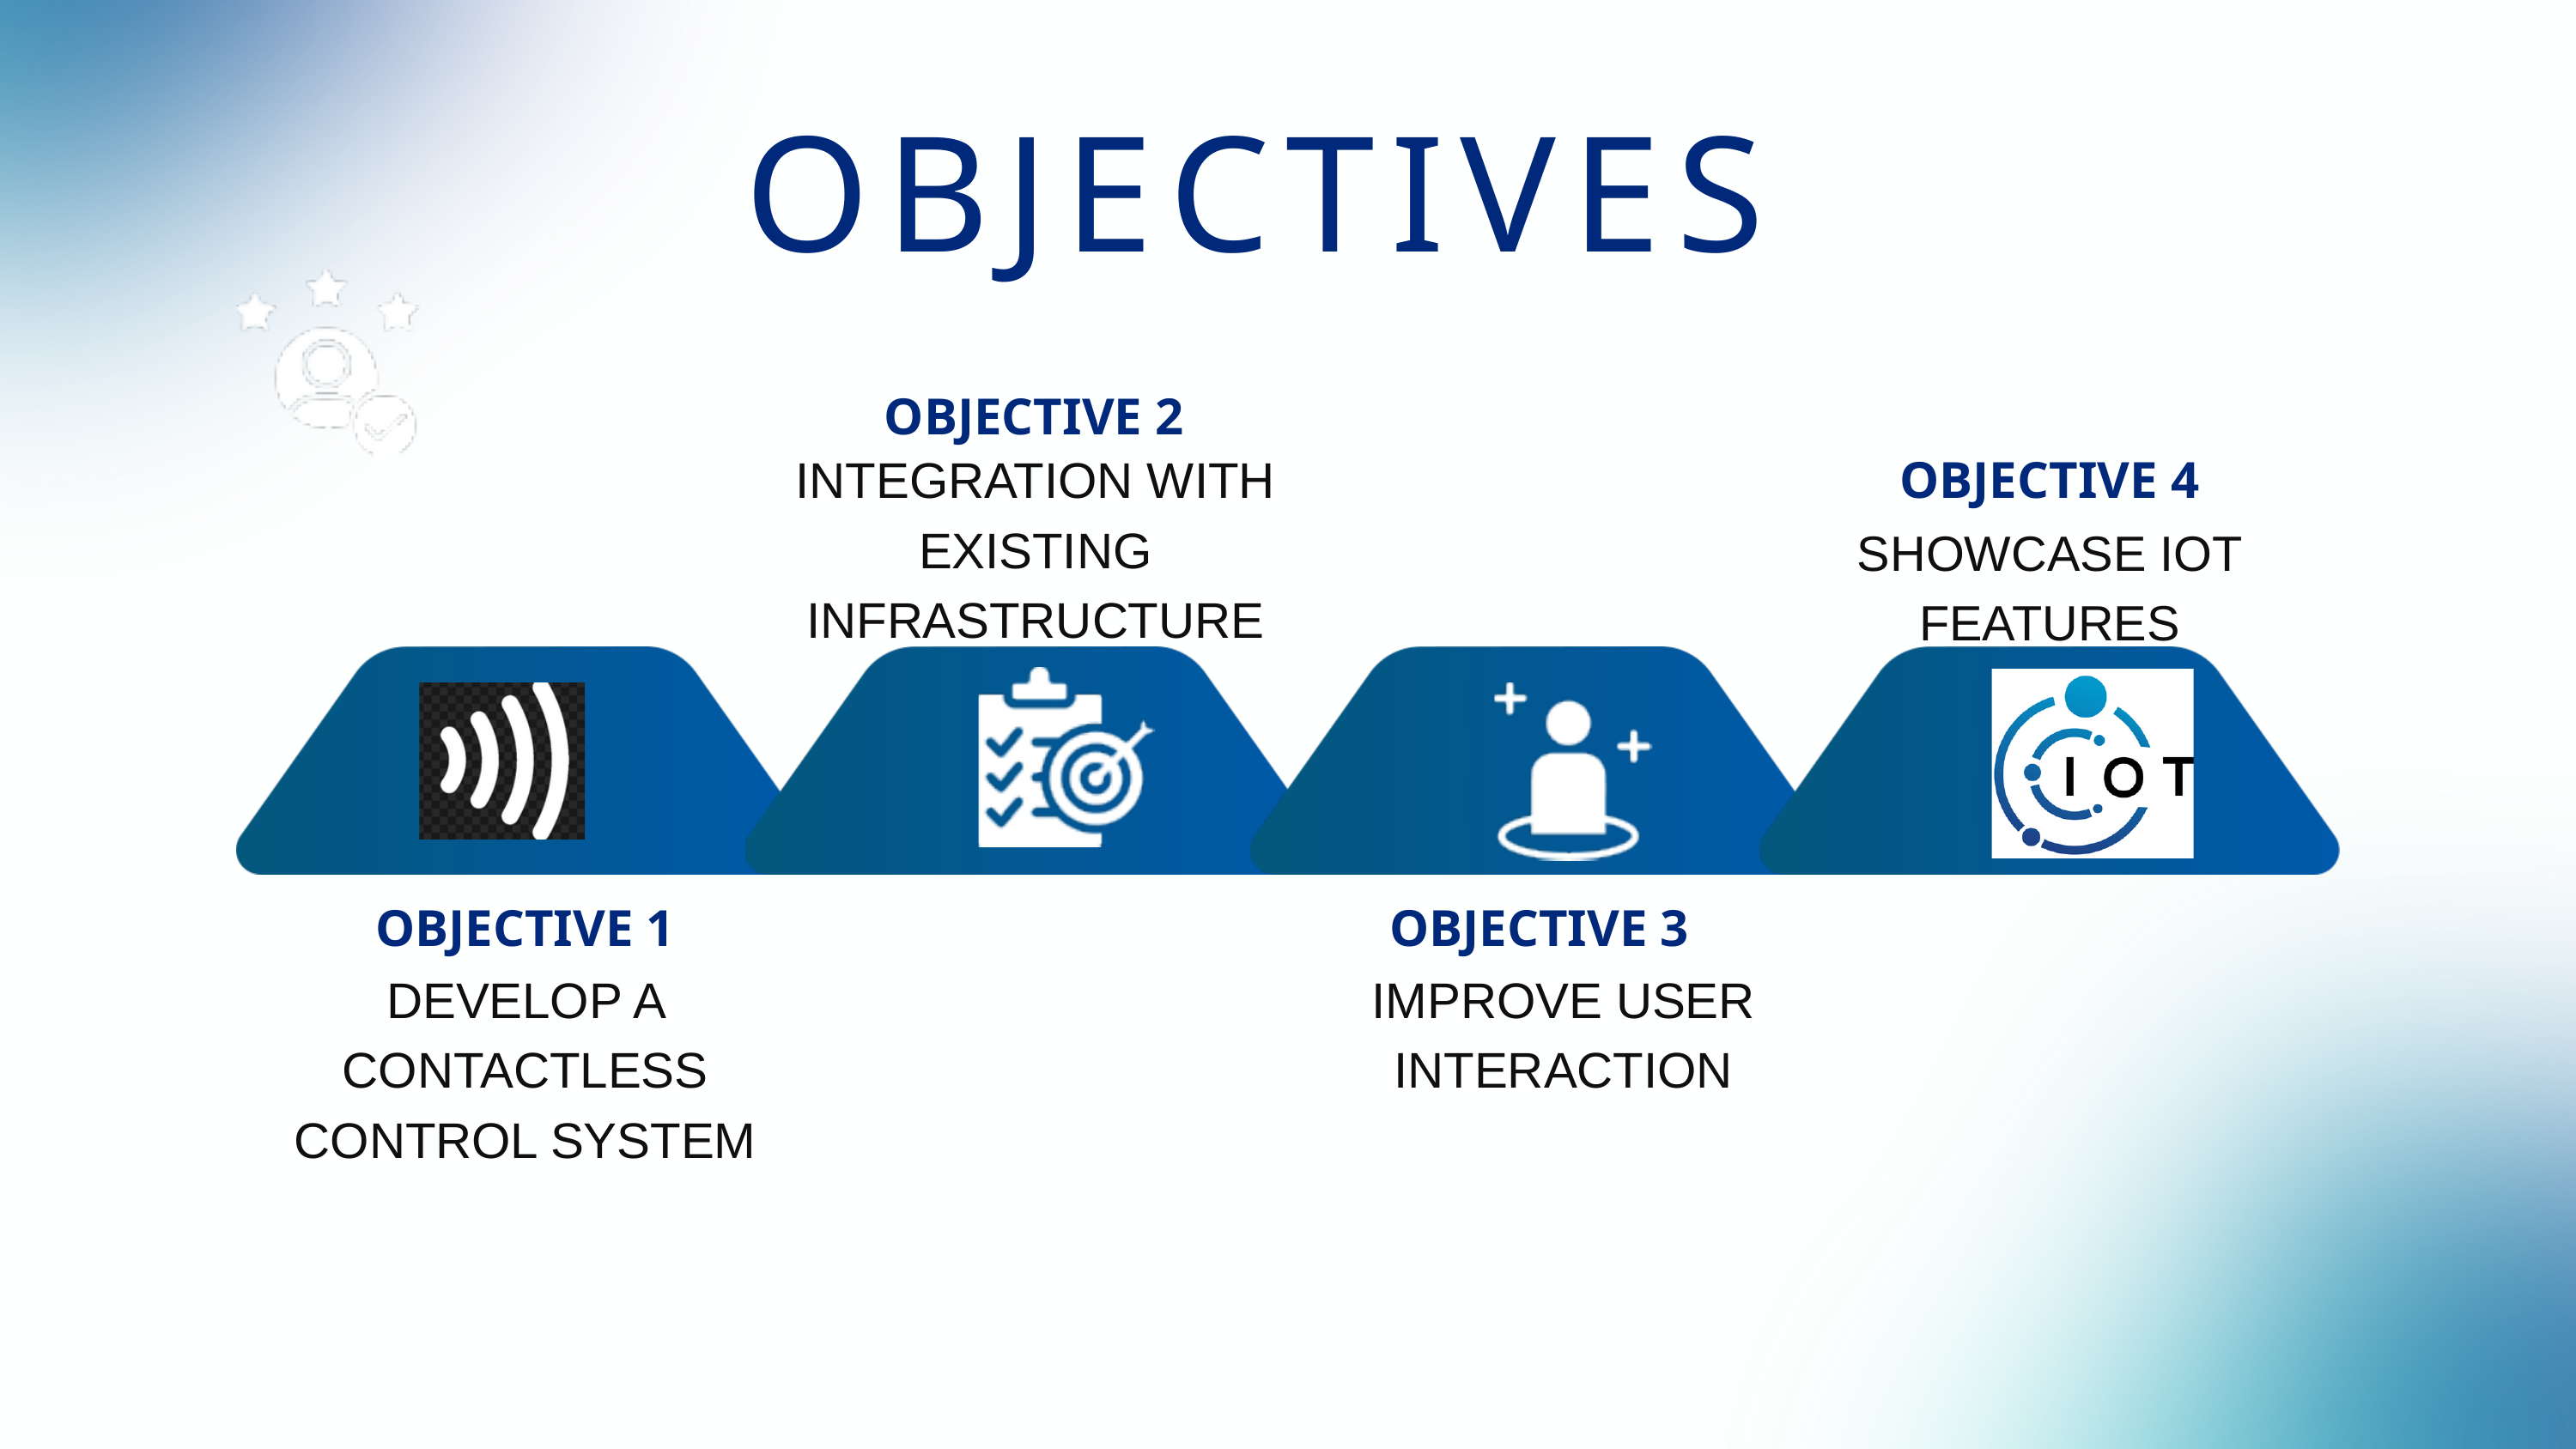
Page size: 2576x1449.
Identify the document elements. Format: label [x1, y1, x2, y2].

text_box [0, 0, 2576, 1449]
